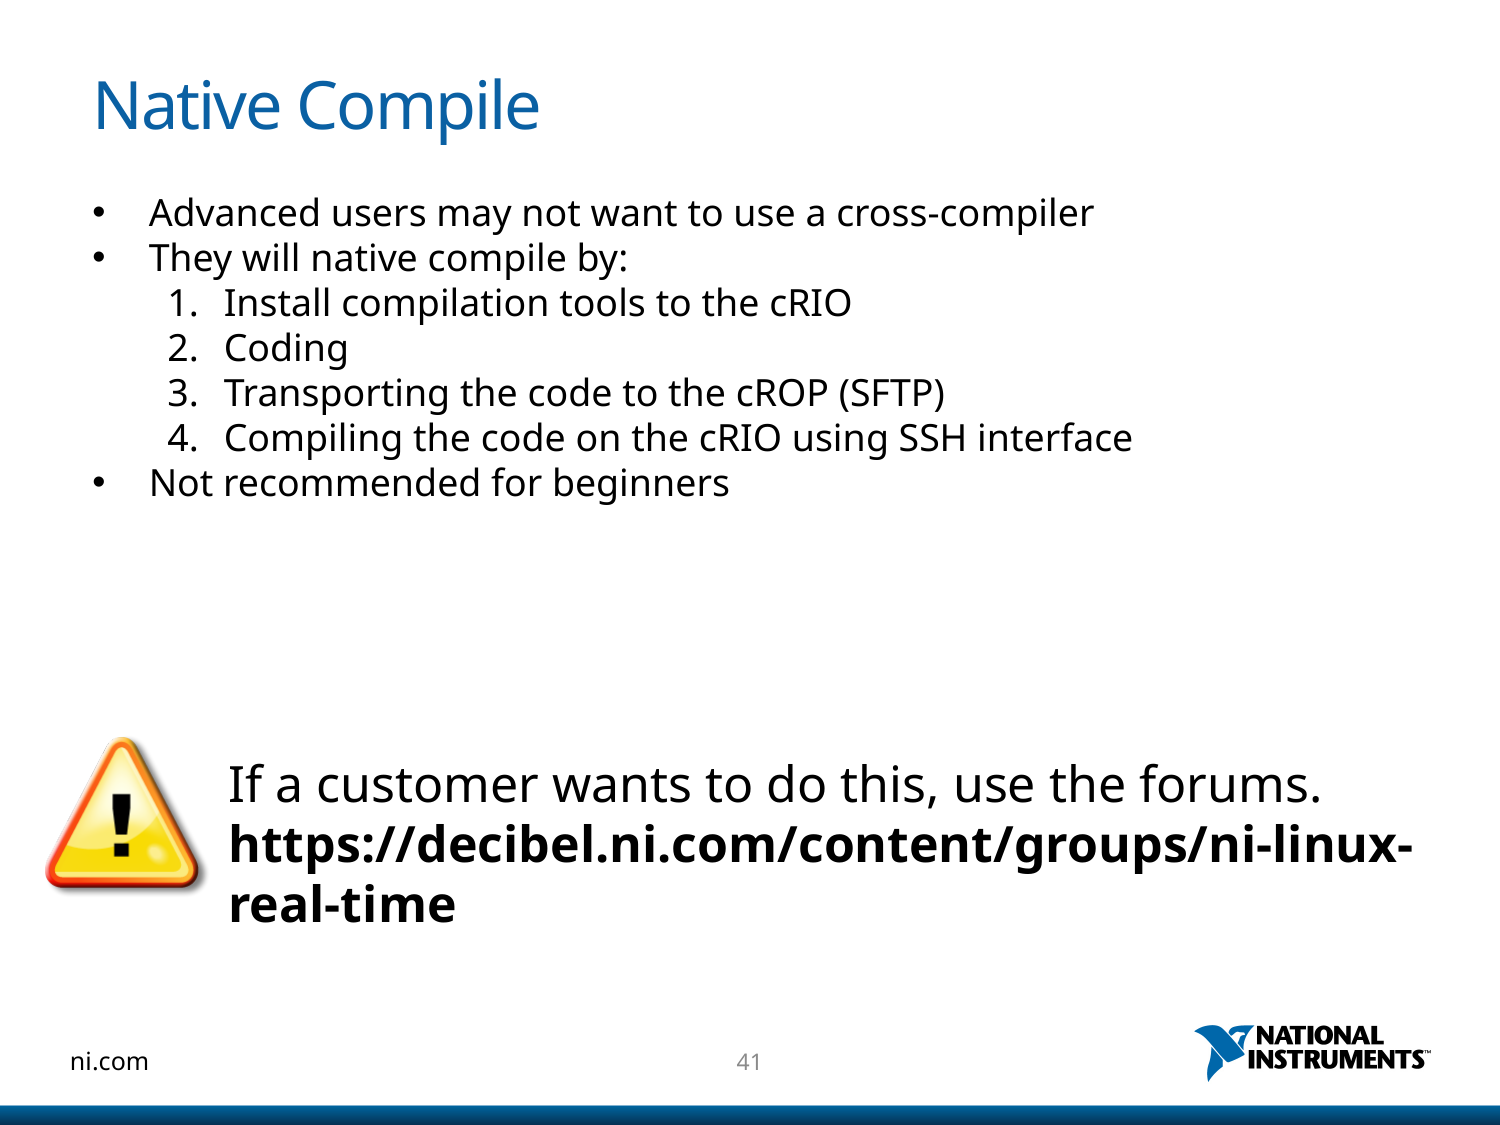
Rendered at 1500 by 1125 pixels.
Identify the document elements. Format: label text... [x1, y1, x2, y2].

text_box Advanced users may not want to use a cross-compiler They will native compile by: Install compilation tools to the cRIO Coding Transporting the code to the cROP (SFTP) Compiling the code on the cRIO using SSH interface Not recommended for beginners [77, 181, 1437, 557]
title Native Compile [77, 23, 1418, 181]
text_box If a customer wants to do this, use the forums. https://decibel.ni.com/content/groups/ni-linux-real-time [213, 745, 1483, 940]
picture [0, 0, 1500, 1125]
